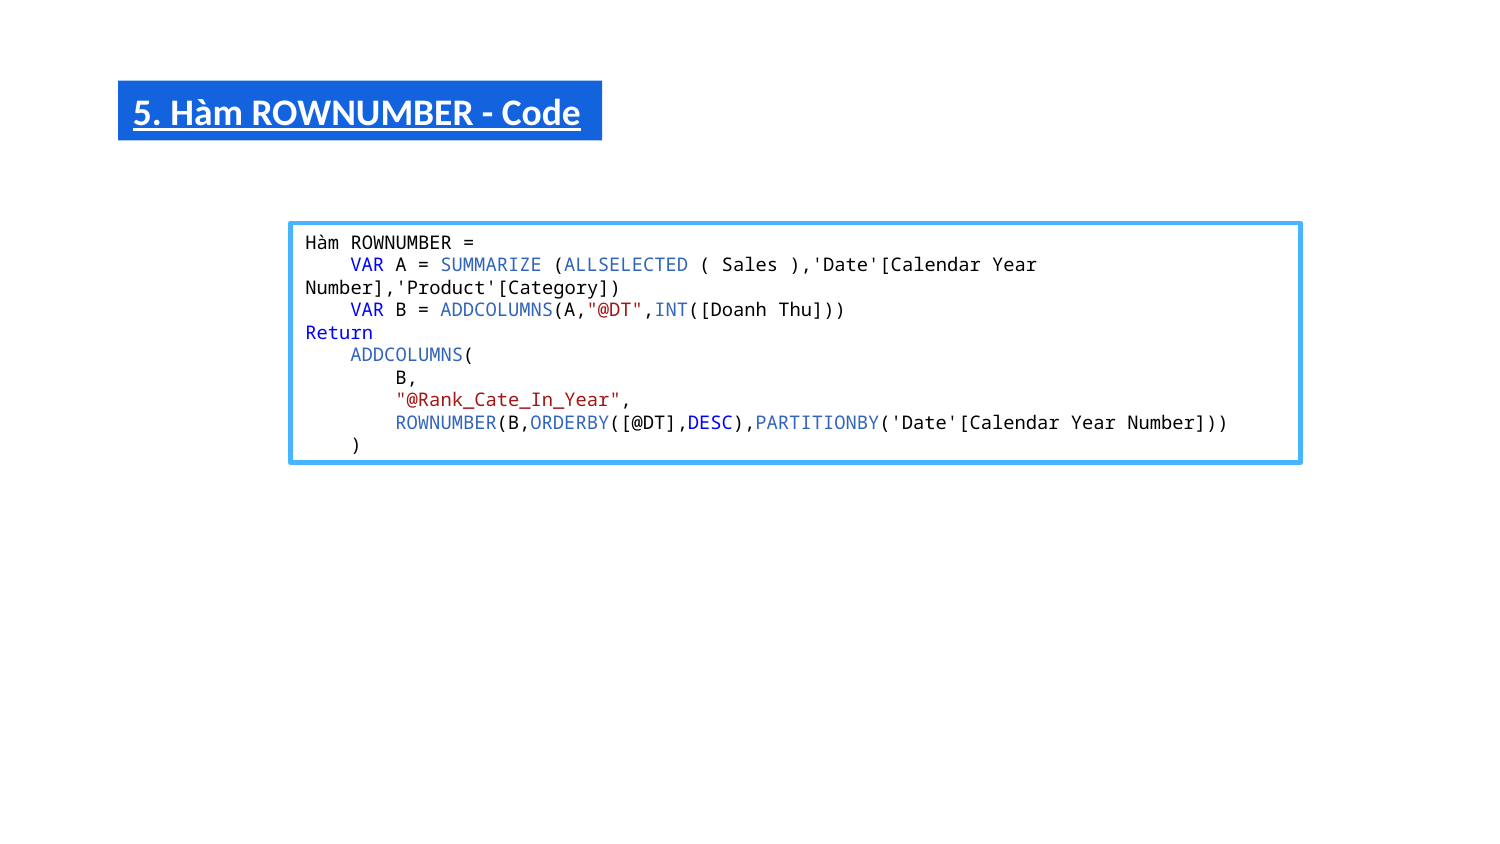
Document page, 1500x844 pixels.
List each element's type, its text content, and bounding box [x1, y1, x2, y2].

text_box 5. Hàm ROWNUMBER - Code [118, 80, 603, 141]
text_box Hàm ROWNUMBER = VAR A = SUMMARIZE (ALLSELECTED ( Sales ),'Date'[Calendar Year Number],'Product'[Category]) VAR B = ADDCOLUMNS(A,"@DT",INT([Doanh Thu])) Return ADDCOLUMNS( B, "@Rank_Cate_In_Year", ROWNUMBER(B,ORDERBY([@DT],DESC),PARTITIONBY('Date'[Calendar Year Number])) ) [290, 223, 1301, 463]
